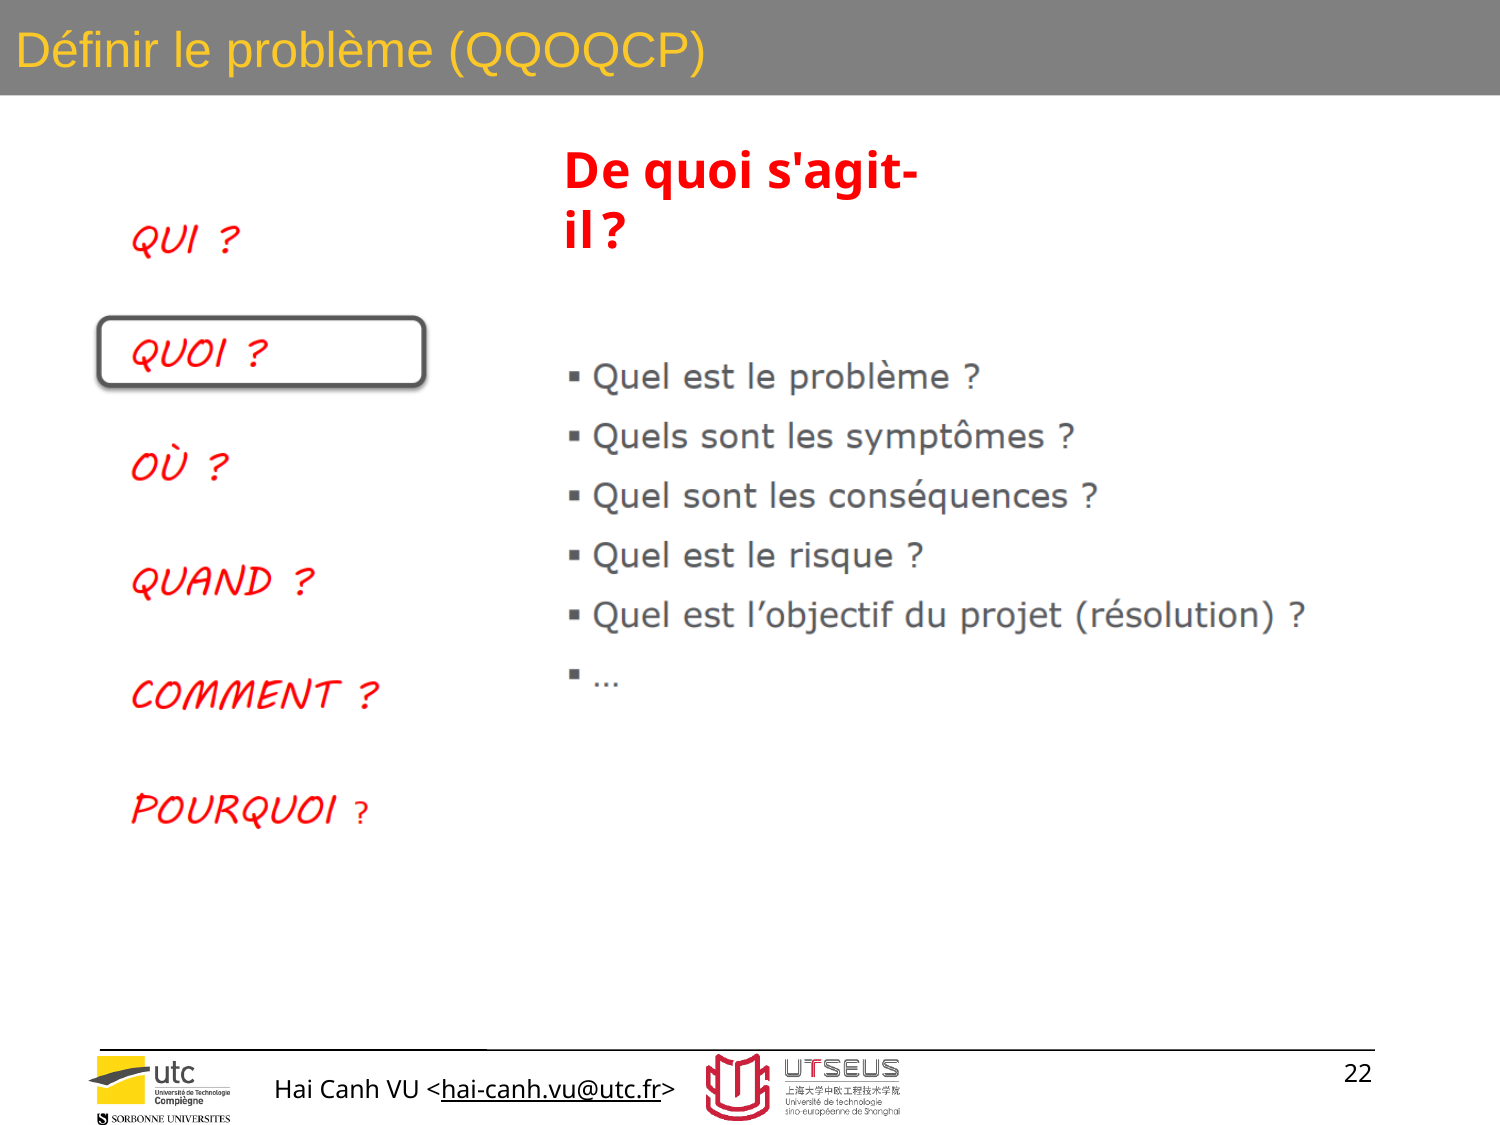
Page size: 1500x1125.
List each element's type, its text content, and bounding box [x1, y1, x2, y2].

picture [88, 196, 453, 847]
picture [702, 1047, 903, 1125]
text_box De quoi s'agit-il ? [549, 130, 939, 266]
title Définir le problème (QQOQCP) [0, 0, 1500, 96]
picture [88, 1056, 230, 1125]
slide_number 22 [1074, 1049, 1388, 1125]
picture [537, 337, 1336, 744]
